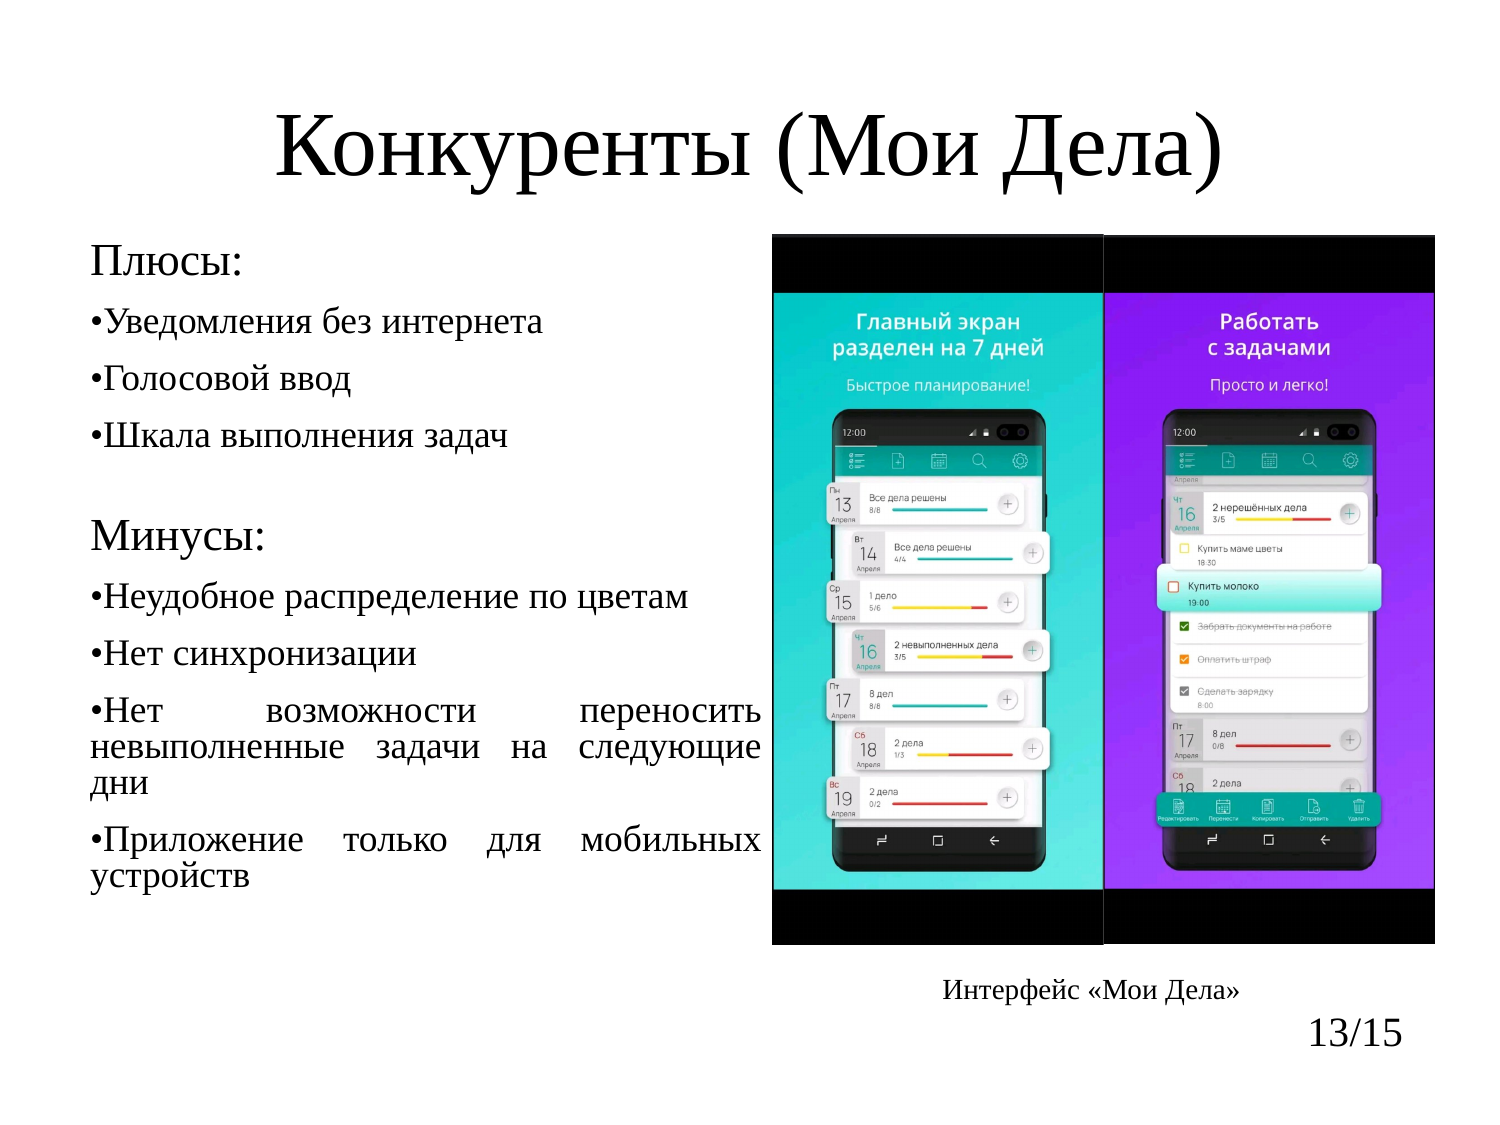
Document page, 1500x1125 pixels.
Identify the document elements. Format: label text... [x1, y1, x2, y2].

text_box Интерфейс «Мои Дела» [927, 952, 1401, 1021]
list Плюсы: •Уведомления без интернета •Голосовой ввод •Шкала выполнения задач Минусы: •Неудобное распределение по цветам •Нет синхронизации •Нет возможности переносить невыполненные задачи на следующие дни •Приложение только для мобильных устройств [75, 232, 778, 1017]
slide_number ‹#›/15 [1068, 999, 1419, 1060]
picture [771, 234, 1436, 945]
title Конкуренты (Мои Дела) [75, 45, 1425, 233]
